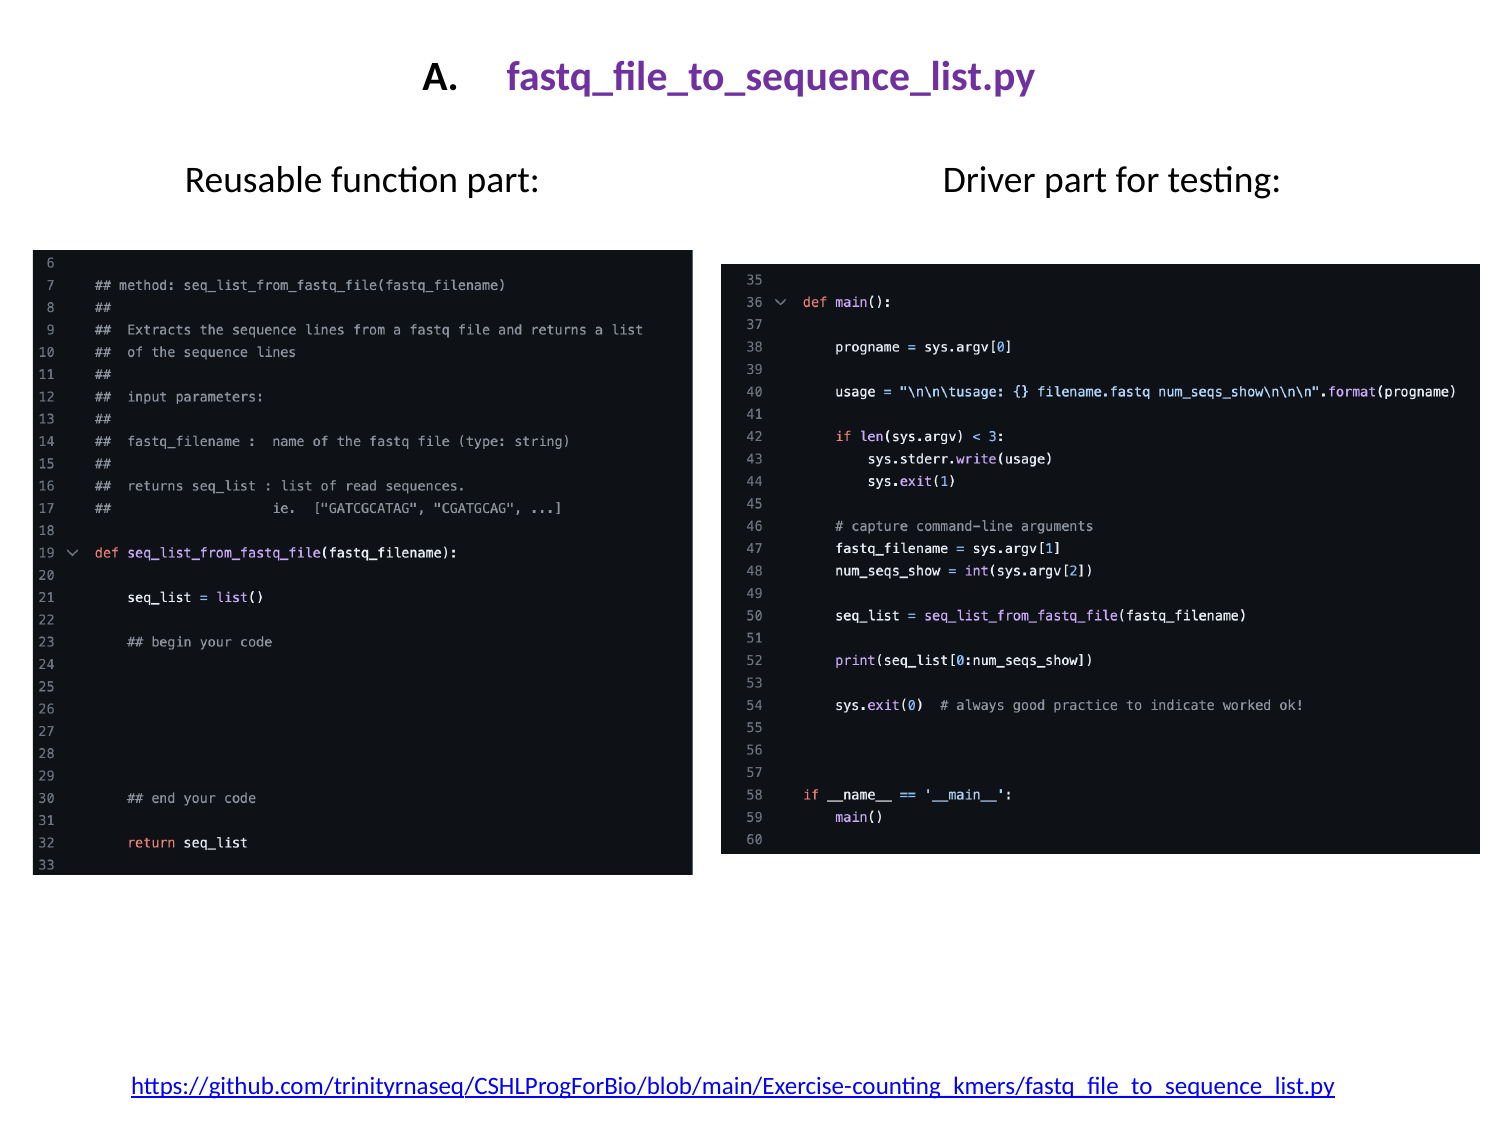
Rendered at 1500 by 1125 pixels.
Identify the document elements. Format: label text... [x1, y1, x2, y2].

text_box Reusable function part: [170, 147, 556, 208]
picture [721, 264, 1481, 854]
picture [32, 249, 693, 876]
text_box Driver part for testing: [928, 147, 1297, 208]
text_box https://github.com/trinityrnaseq/CSHLProgForBio/blob/main/Exercise-counting_kmers/fastq_file_to_sequence_list.py [116, 1061, 1351, 1107]
text_box A. fastq_file_to_sequence_list.py [407, 40, 1061, 106]
